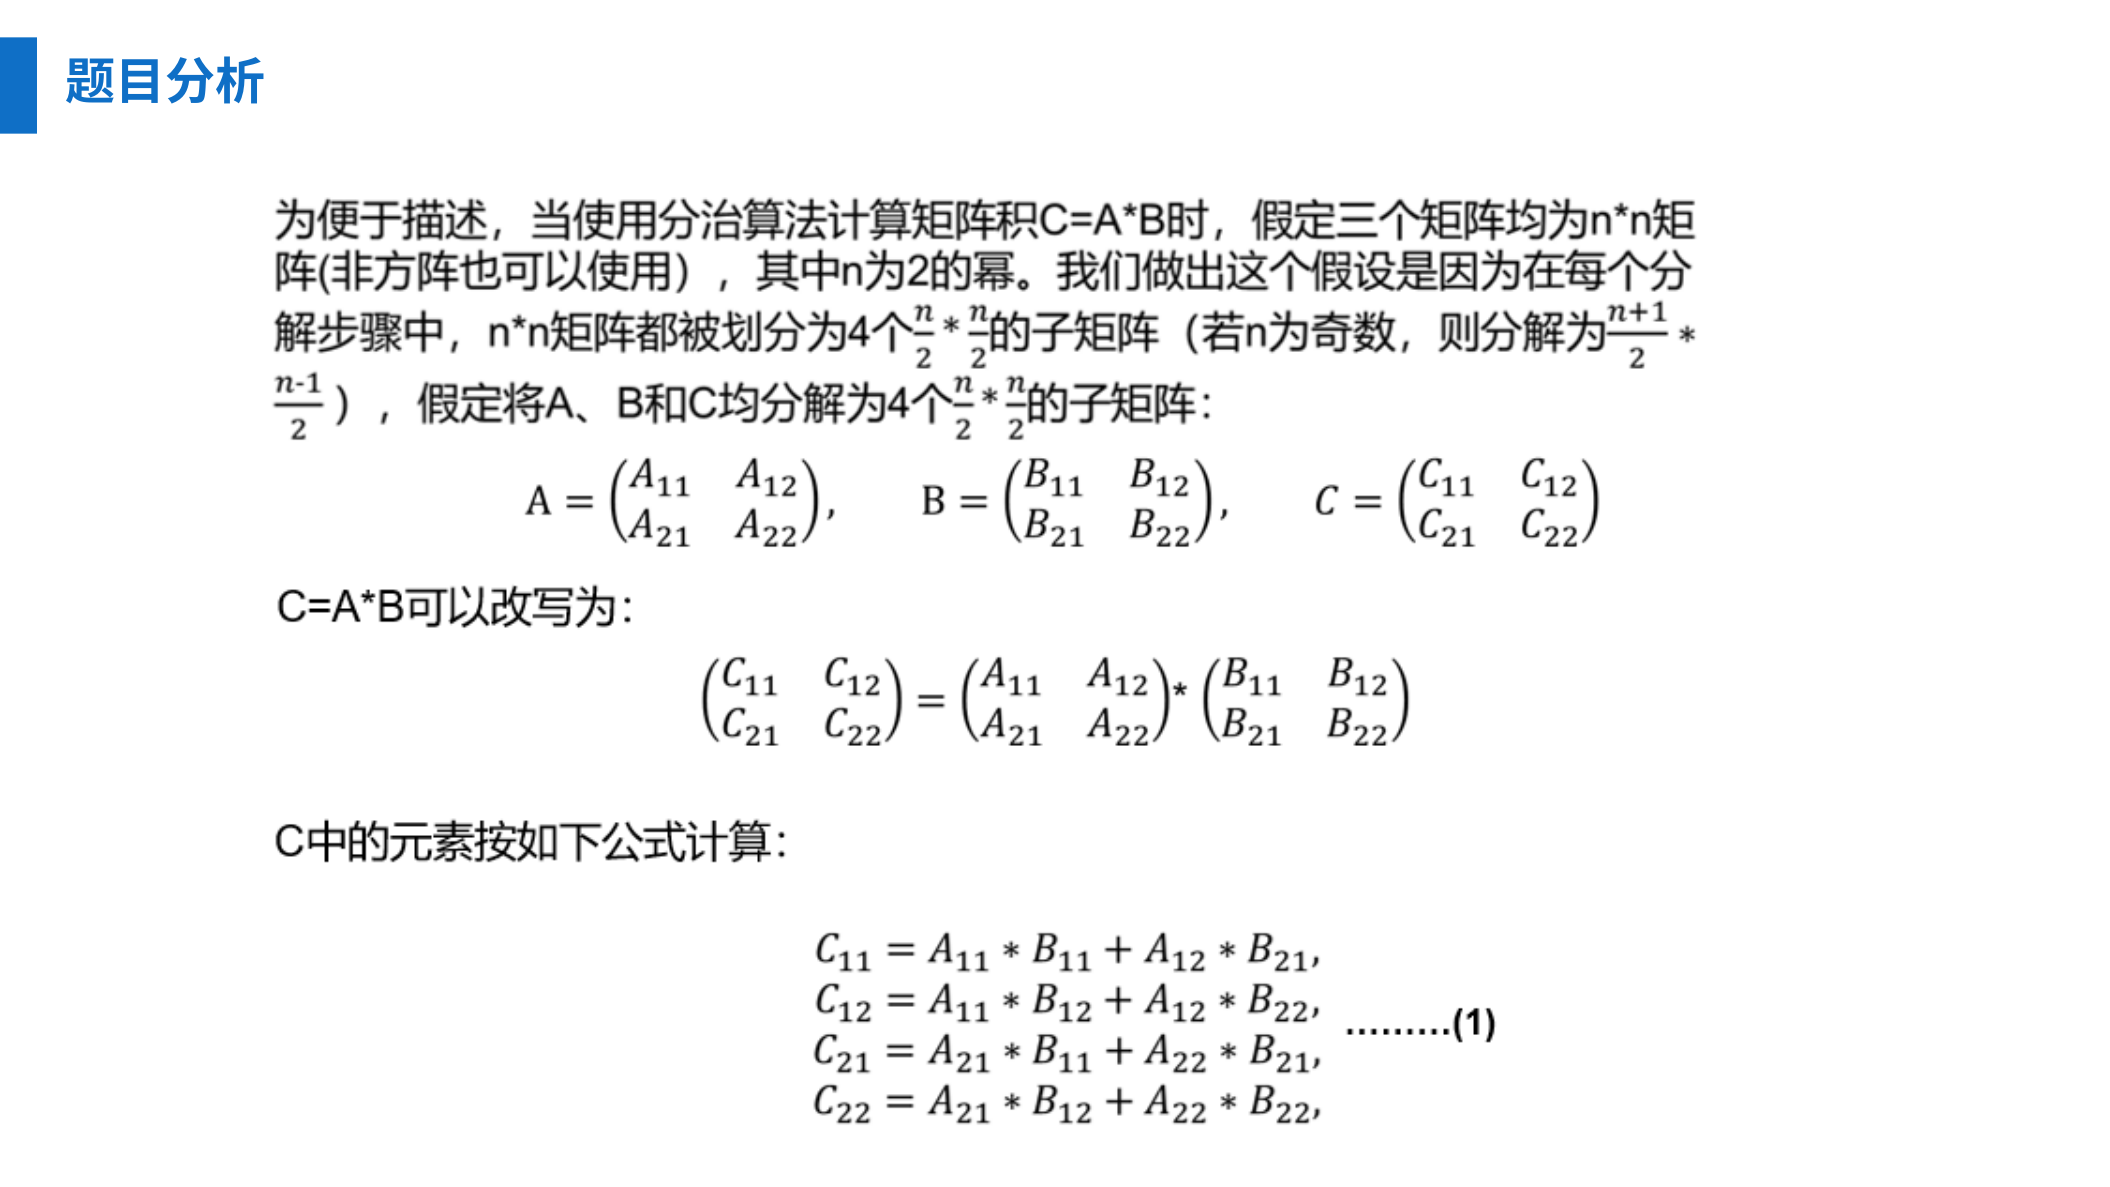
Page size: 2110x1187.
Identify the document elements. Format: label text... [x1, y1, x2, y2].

picture [192, 168, 1862, 1187]
text_box [0, 36, 38, 135]
text_box 题目分析 [65, 49, 266, 110]
